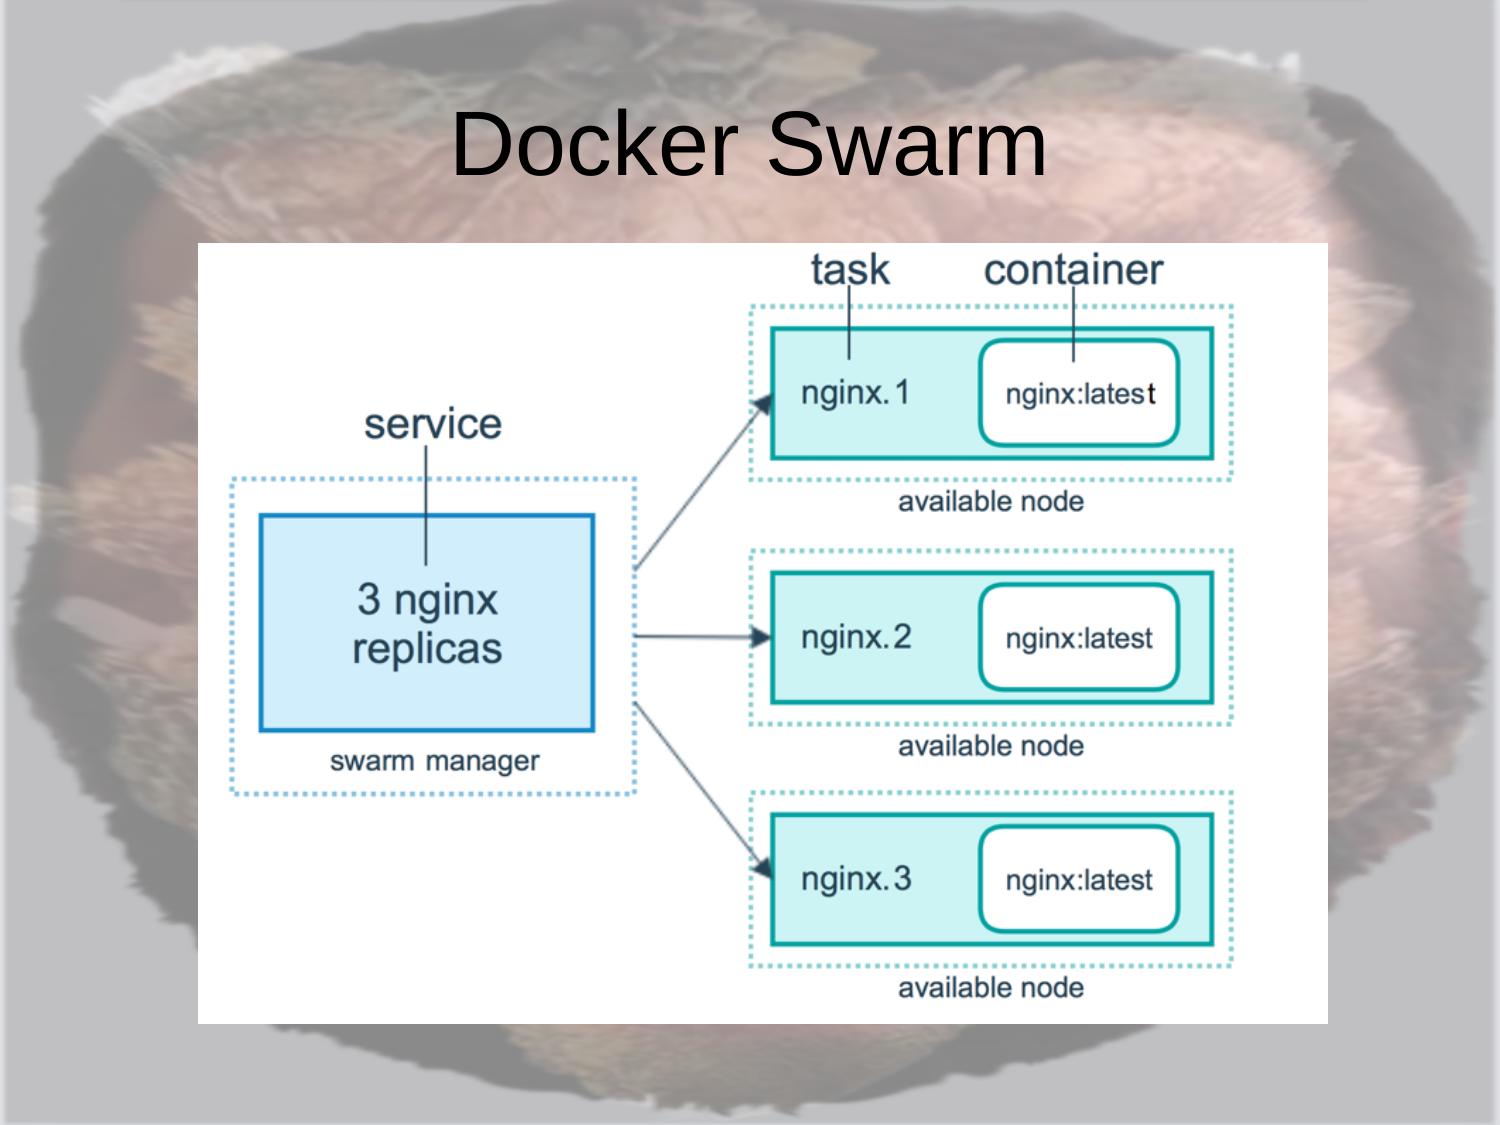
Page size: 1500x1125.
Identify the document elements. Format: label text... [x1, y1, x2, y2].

picture [197, 243, 1329, 1024]
title Docker Swarm [75, 45, 1425, 233]
